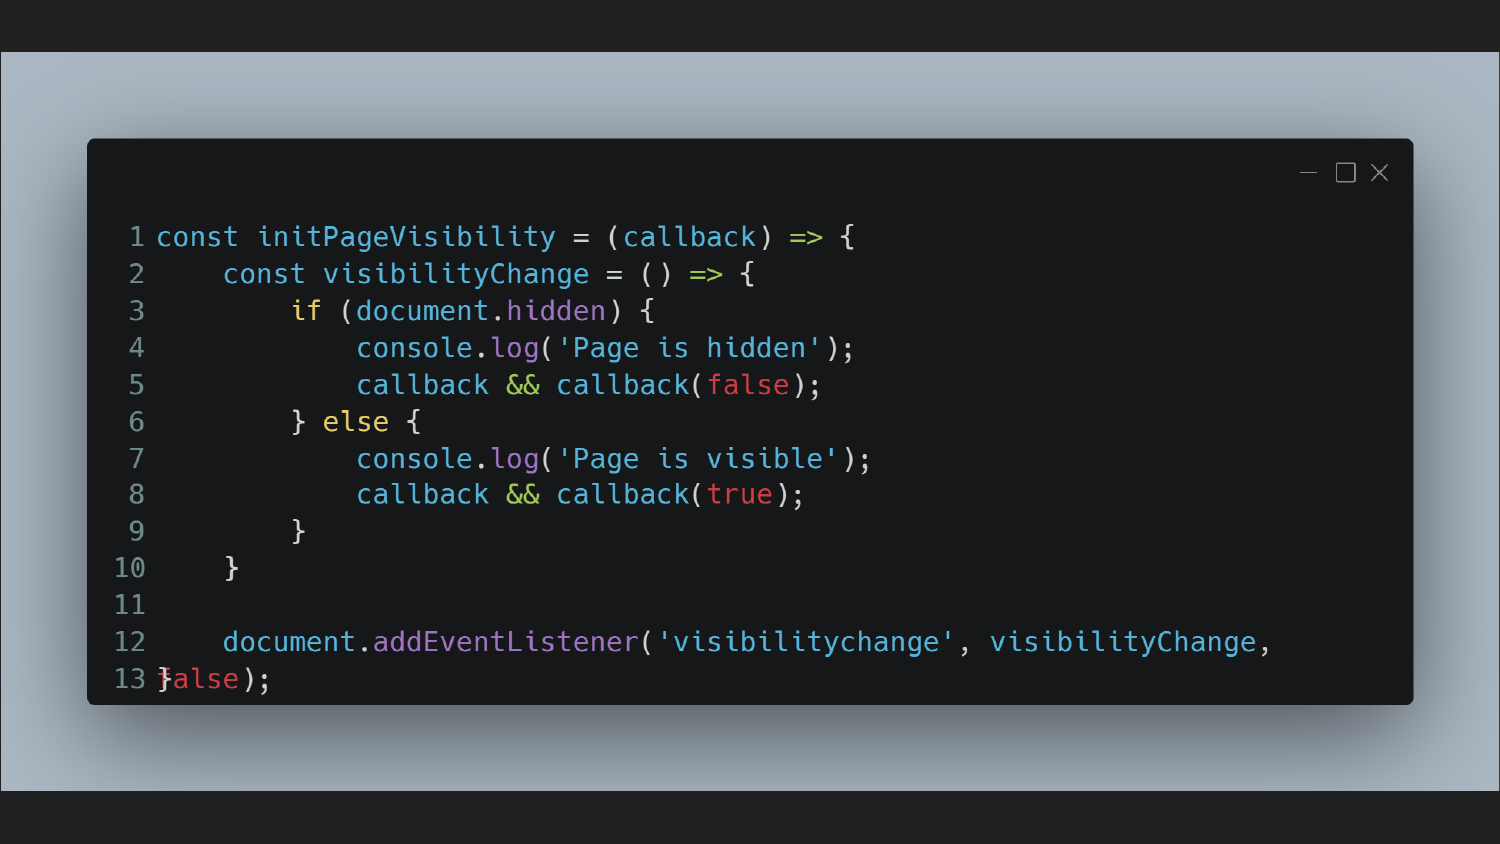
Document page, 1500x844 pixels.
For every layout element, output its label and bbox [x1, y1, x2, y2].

picture [0, 52, 1500, 792]
